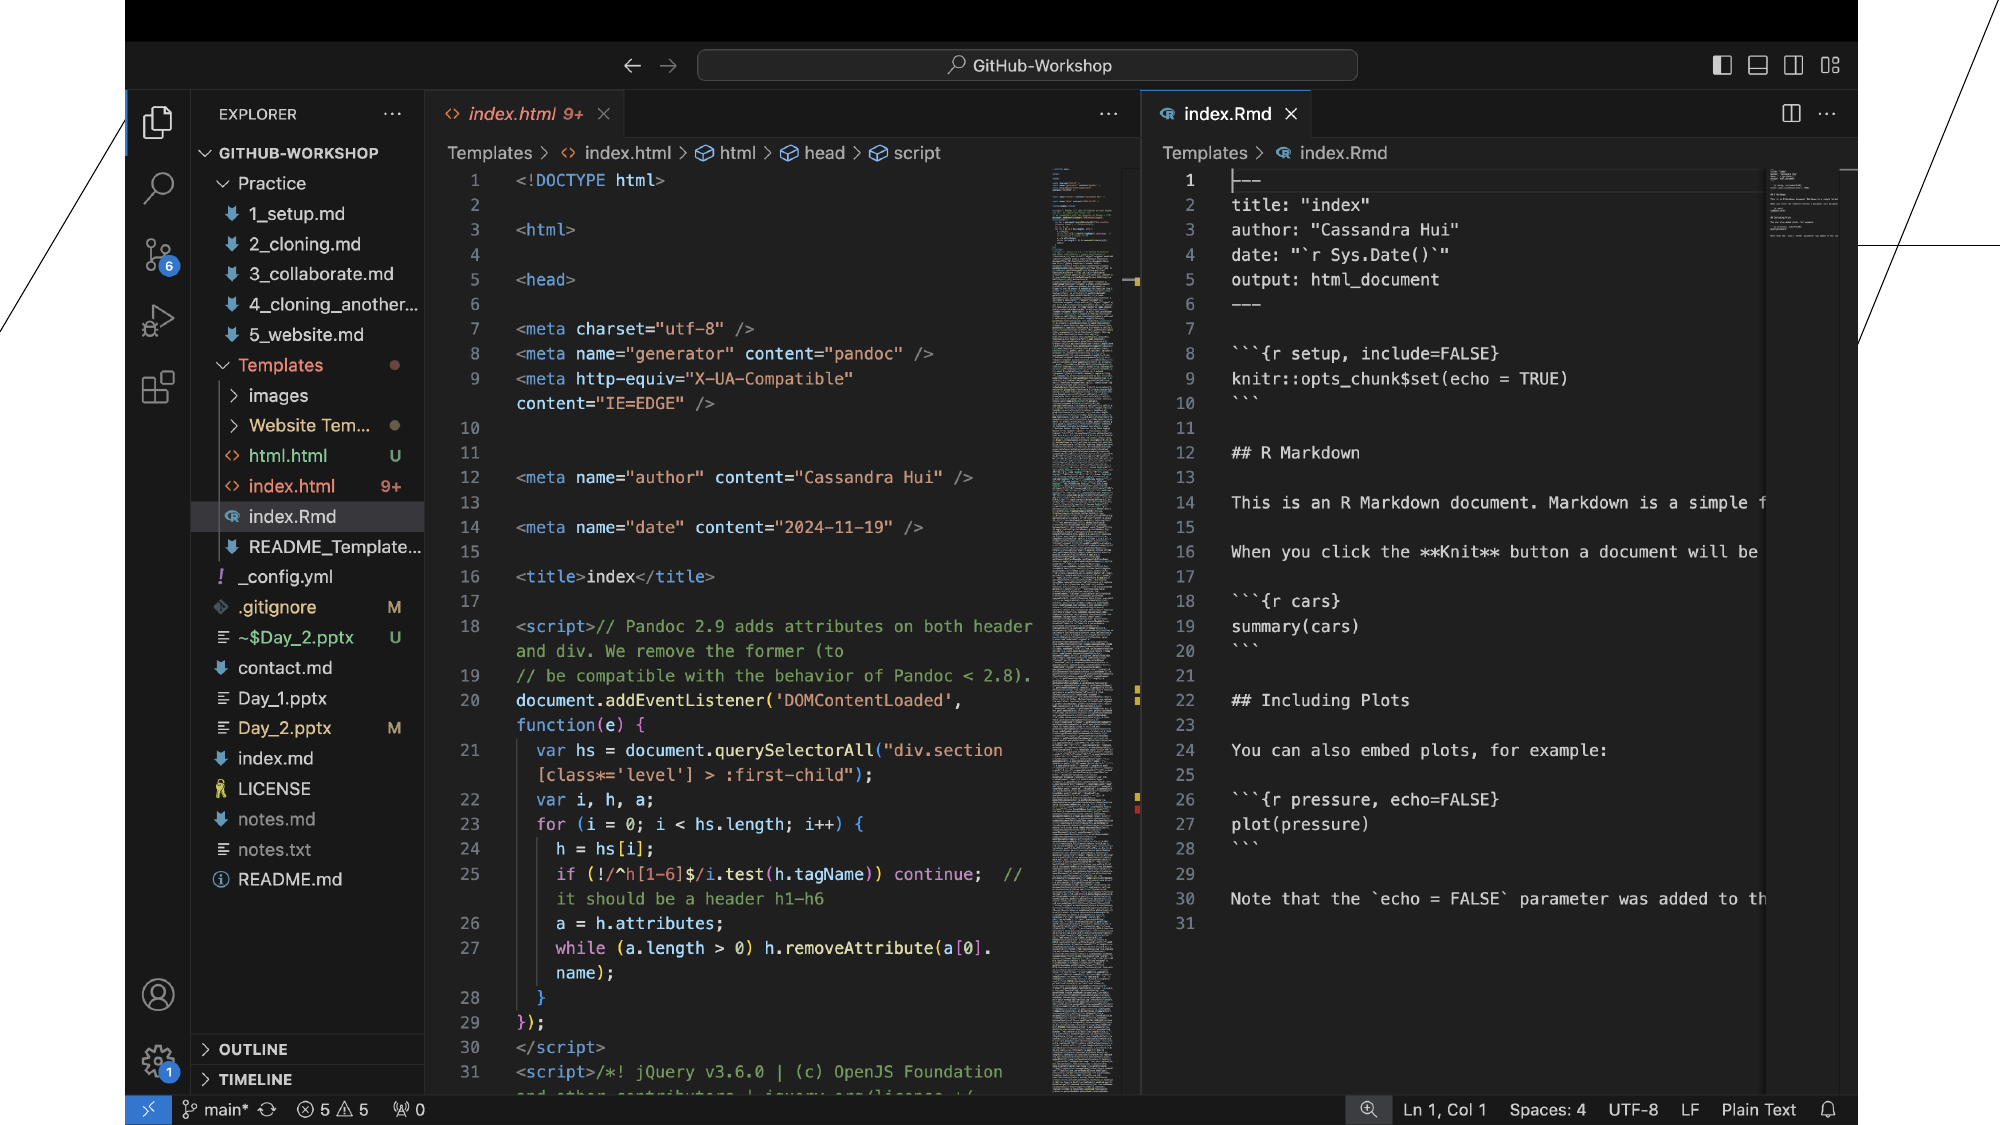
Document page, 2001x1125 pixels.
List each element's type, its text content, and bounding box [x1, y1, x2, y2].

slide_number 33 [1858, 1042, 1864, 1103]
picture [125, 0, 1858, 1125]
